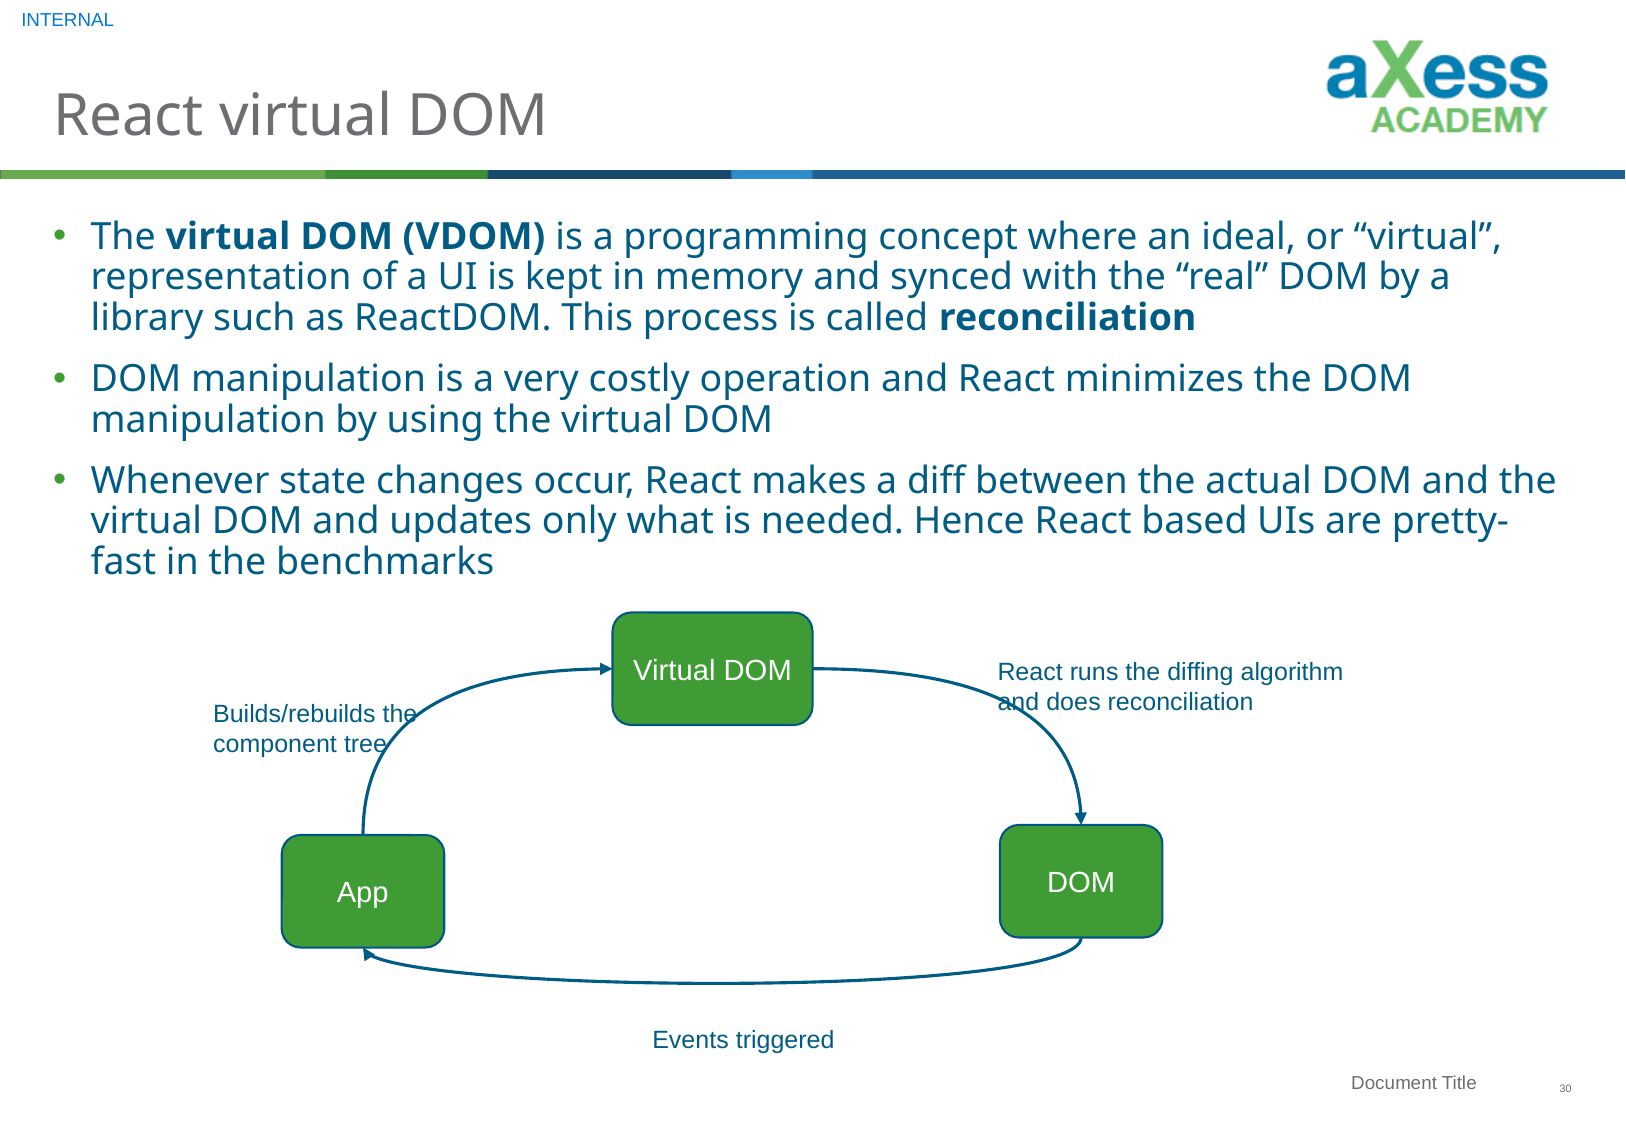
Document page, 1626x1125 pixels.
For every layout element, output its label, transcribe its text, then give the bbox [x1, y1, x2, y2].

text_box Builds/rebuilds the component tree [198, 690, 404, 765]
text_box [717, 583, 728, 1125]
title React virtual DOM [53, 32, 1573, 148]
text_box App [280, 833, 446, 949]
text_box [404, 627, 571, 877]
list The virtual DOM (VDOM) is a programming concept where an ideal, or “virtual”, representation of a UI is kept in memory and synced with the “real” DOM by a library such as ReactDOM. This process is called reconciliation DOM manipulation is a very costly operation and React minimizes the DOM manipulation by using the virtual DOM Whenever state changes occur, React makes a diff between the actual DOM and the virtual DOM and updates only what is needed. Hence React based UIs are pretty-fast in the benchmarks [53, 217, 1573, 1093]
text_box Events triggered [637, 1016, 717, 1062]
text_box Virtual DOM [728, 611, 814, 727]
text_box DOM [998, 823, 1164, 939]
text_box React runs the diffing algorithm and does reconciliation [982, 647, 1402, 723]
picture [0, 170, 1625, 179]
picture [1288, 30, 1574, 147]
text_box Events triggered [728, 1016, 887, 1062]
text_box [812, 668, 1082, 825]
text_box Virtual DOM [611, 611, 717, 727]
